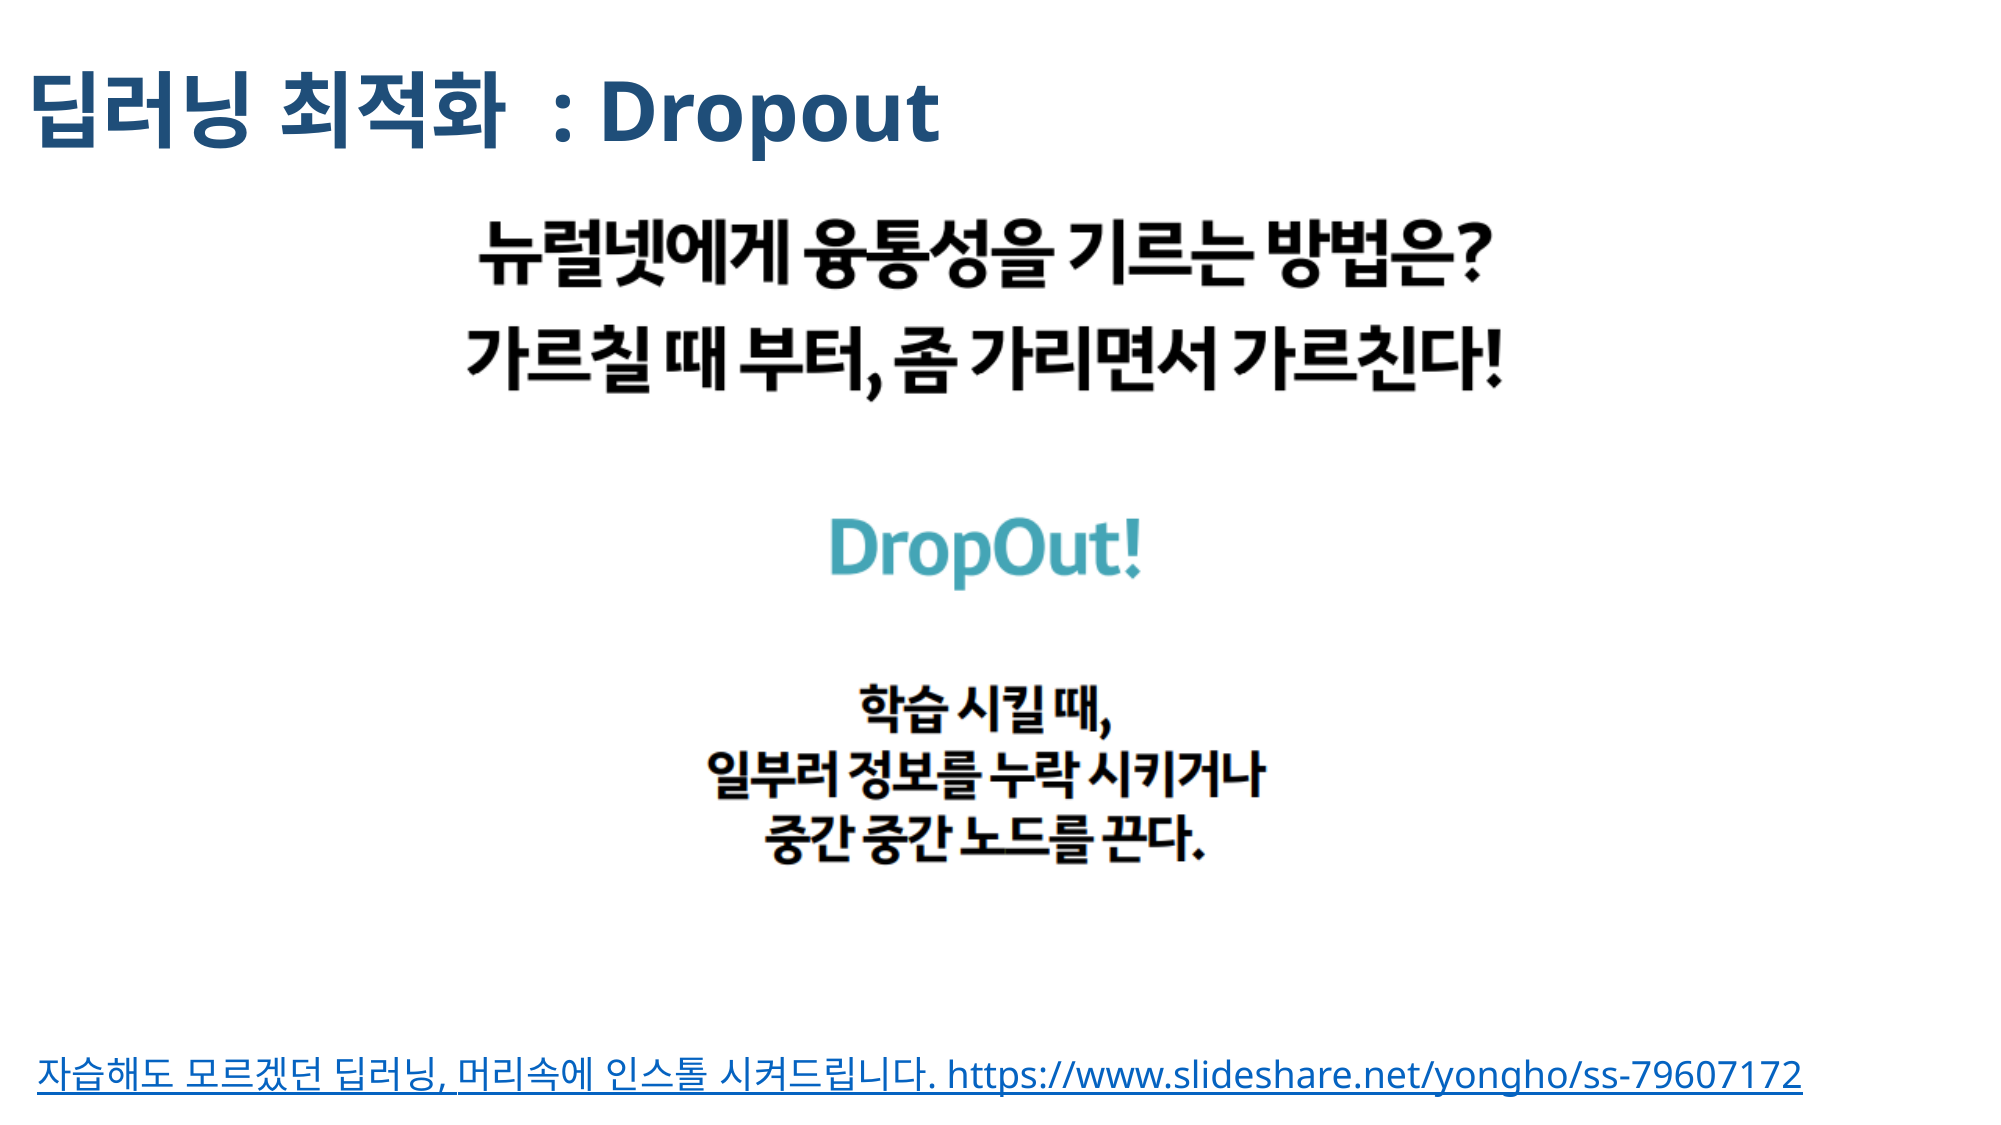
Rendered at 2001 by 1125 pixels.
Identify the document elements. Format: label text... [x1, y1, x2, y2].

picture [432, 192, 1568, 933]
text_box 딥러닝 최적화 : Dropout [11, 50, 957, 166]
text_box 자습해도 모르겠던 딥러닝, 머리속에 인스톨 시켜드립니다. https://www.slideshare.net/yongho/ss-79607172 [22, 1043, 1818, 1113]
